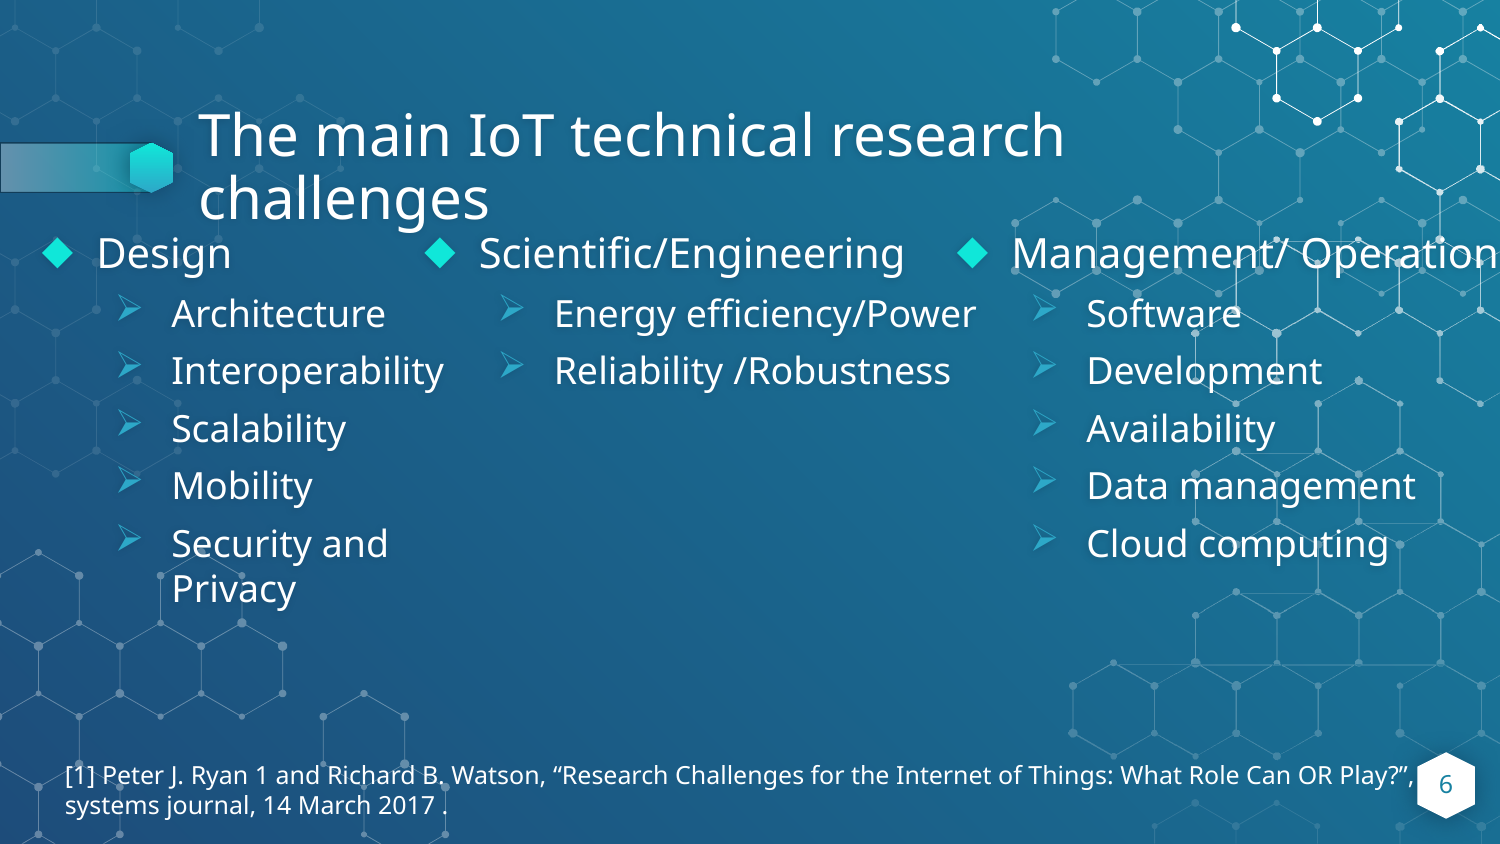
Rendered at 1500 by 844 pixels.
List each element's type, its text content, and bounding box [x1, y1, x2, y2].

slide_number 6 [1447, 752, 1475, 819]
text_box [1] Peter J. Ryan 1 and Richard B. Watson, “Research Challenges for the Internet of Things: What Role Can OR Play?”, systems journal, 14 March 2017 . [50, 752, 1447, 827]
list Design Architecture Interoperability Scalability Mobility Security and Privacy [21, 227, 453, 643]
text_box Scientific/Engineering Energy efficiency/Power Reliability /Robustness [403, 227, 933, 534]
text_box Management/ Operation Software Development Availability Data management Cloud computing [936, 227, 1500, 608]
title The main IoT technical research challenges [198, 140, 1302, 198]
